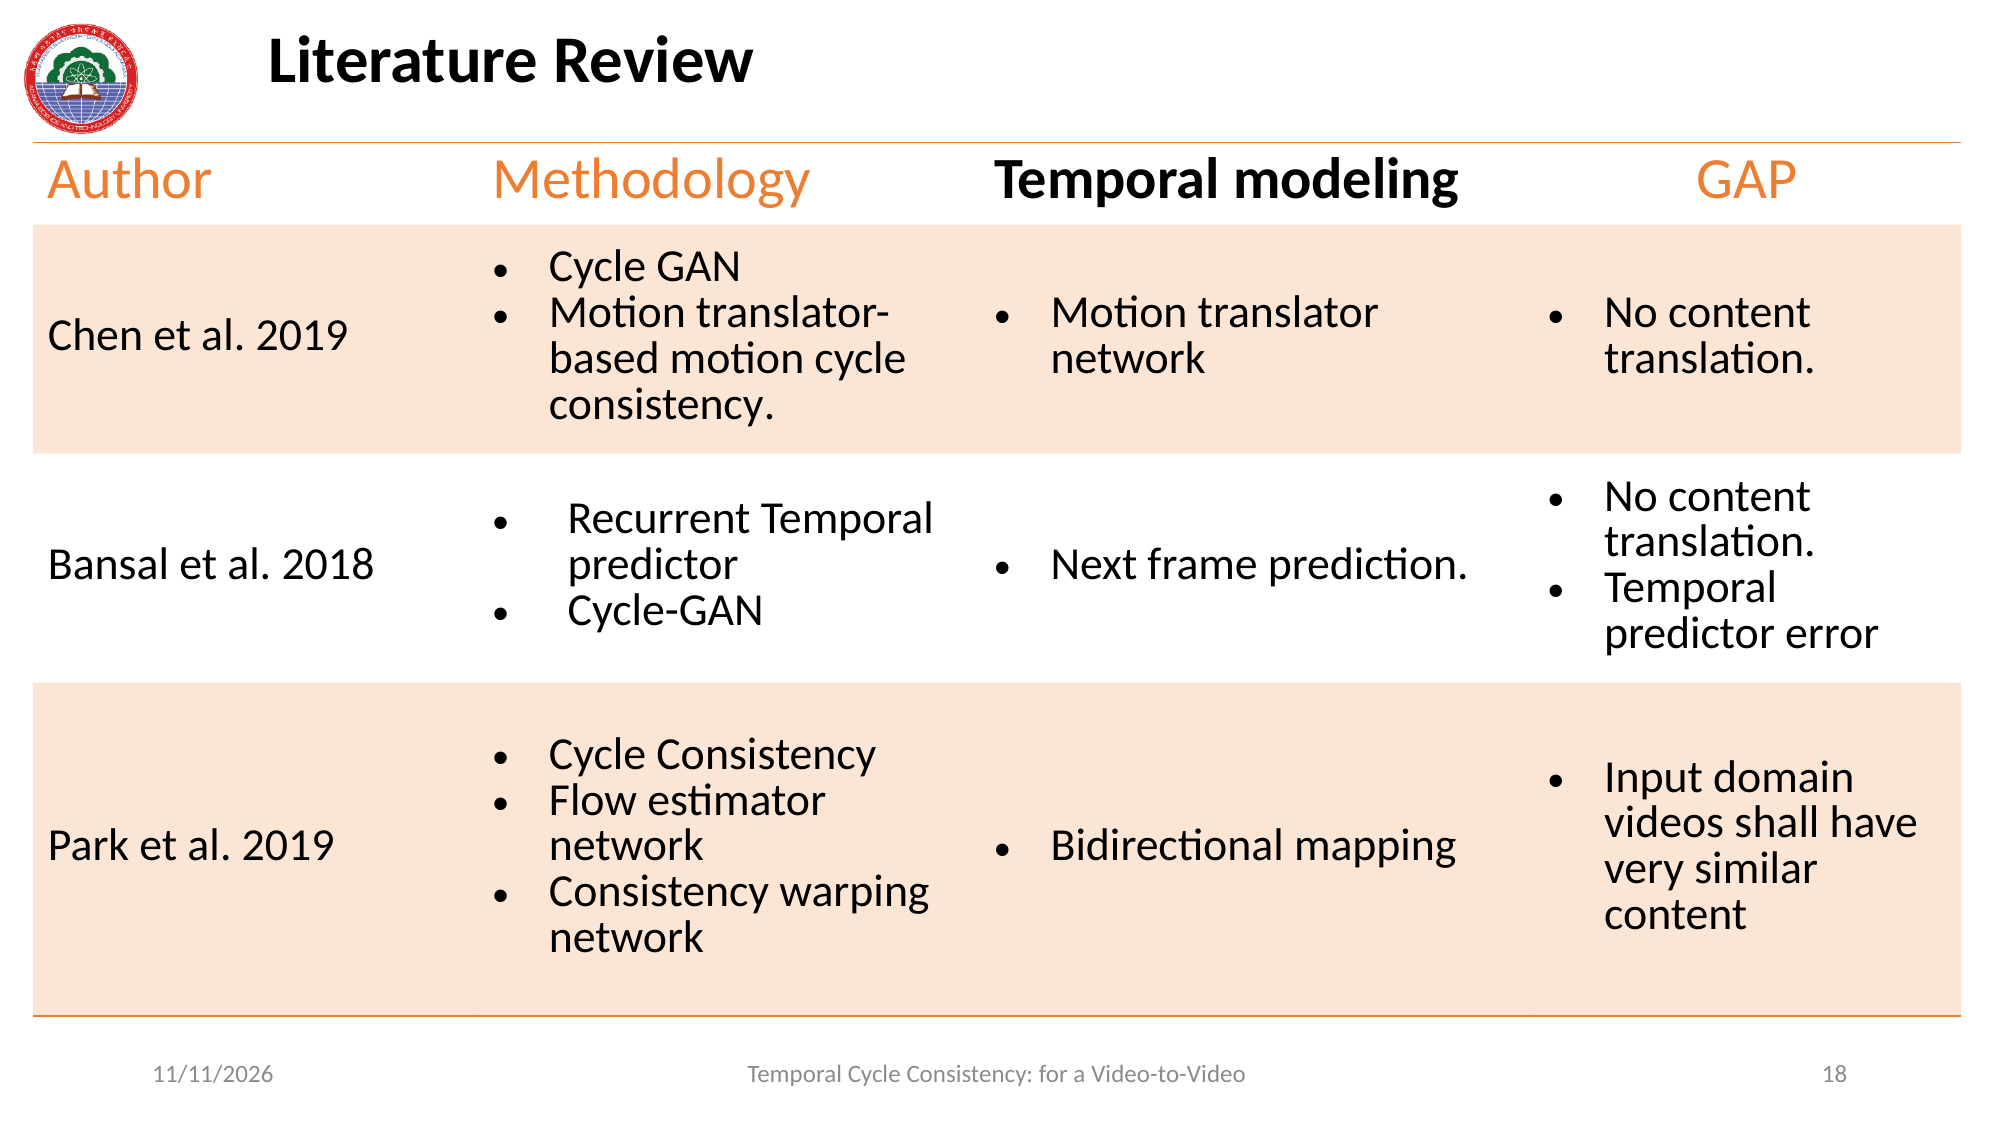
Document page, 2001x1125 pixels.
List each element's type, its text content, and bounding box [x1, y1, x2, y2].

table_cell Cycle Consistency Flow estimator network Consistency warping network [478, 683, 979, 1015]
table_header Methodology [478, 143, 979, 225]
table_header GAP [1533, 143, 1961, 225]
table_header Author [33, 143, 478, 225]
table_cell Input domain videos shall have very similar content [1533, 683, 1961, 1015]
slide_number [137, 1042, 588, 1103]
table_cell No content translation. [1533, 225, 1961, 454]
slide_number 18 [1412, 1042, 1863, 1103]
table_cell Motion translator network [979, 225, 1533, 454]
table_cell Next frame prediction. [979, 454, 1533, 683]
table_cell Cycle GAN Motion translator-based motion cycle consistency. [478, 225, 979, 454]
table_cell Park et al. 2019 [33, 683, 478, 1015]
table_header Temporal modeling [979, 143, 1533, 225]
table_cell Chen et al. 2019 [33, 225, 478, 454]
table_cell No content translation. Temporal predictor error [1533, 454, 1961, 683]
picture [24, 22, 138, 134]
table_cell Bidirectional mapping [979, 683, 1533, 1015]
footer Temporal Cycle Consistency: for a Video-to-Video [662, 1042, 1338, 1103]
table_cell Bansal et al. 2018 [33, 454, 478, 683]
text_box Literature Review [253, 23, 1863, 142]
table_cell Recurrent Temporal predictor Cycle-GAN [478, 454, 979, 683]
